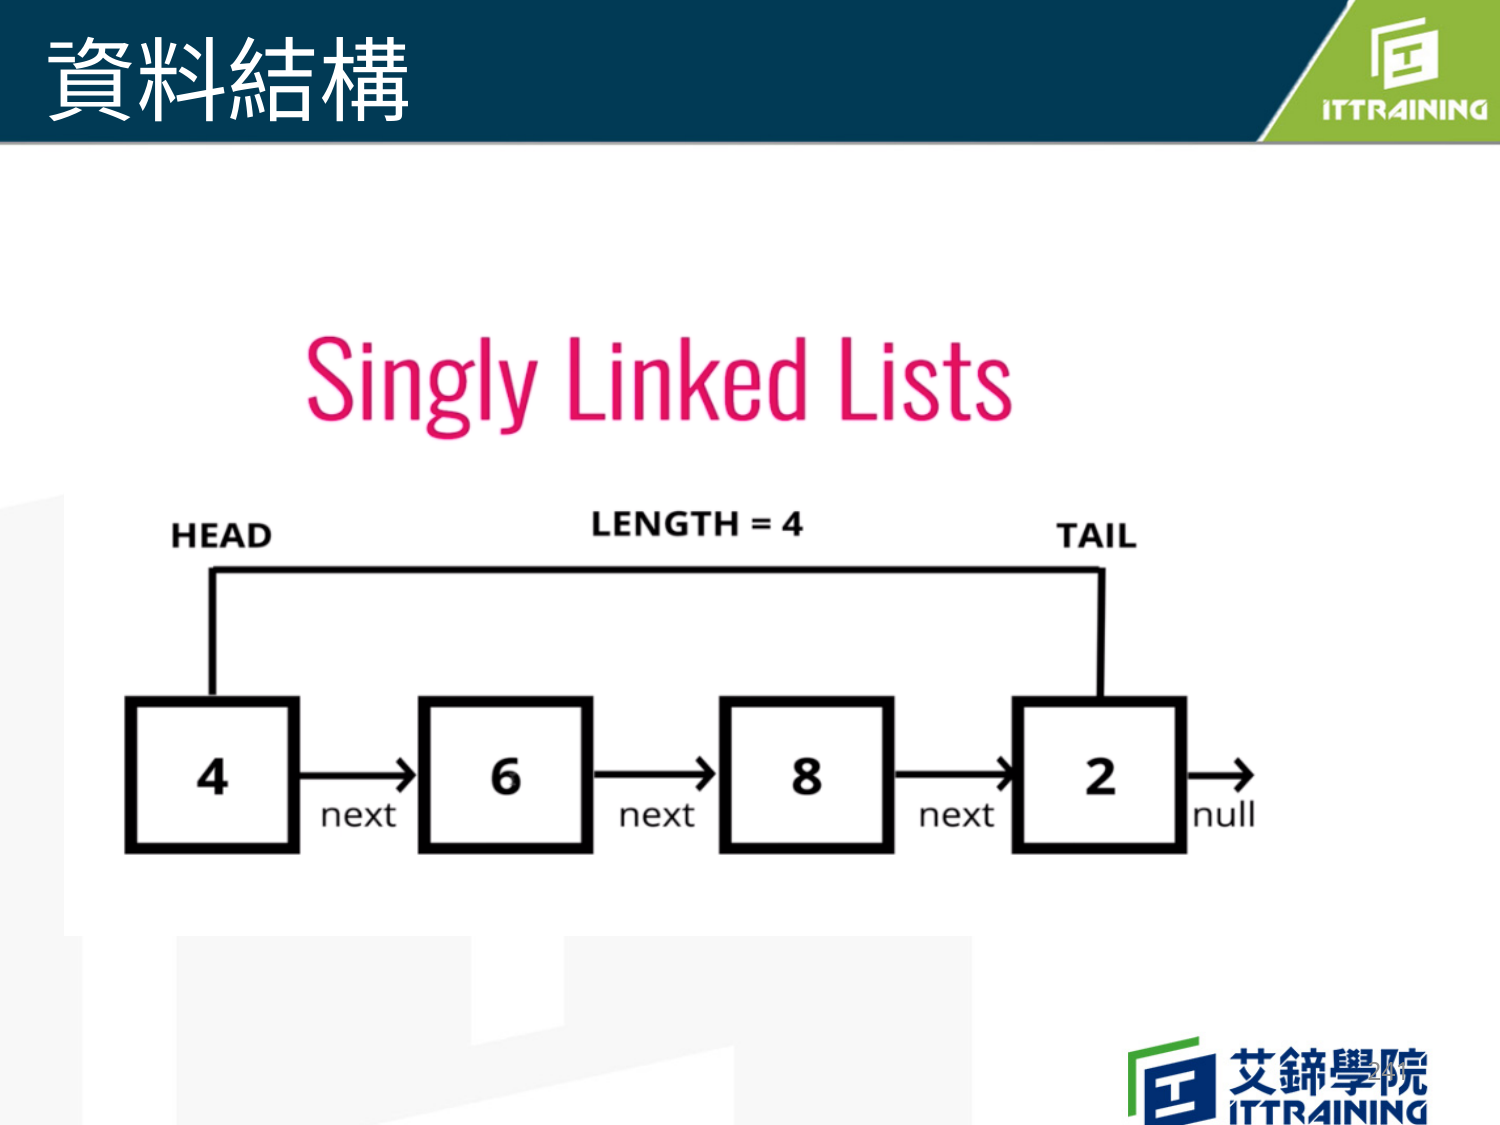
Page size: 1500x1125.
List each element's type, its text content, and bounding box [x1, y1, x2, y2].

picture [0, 0, 1500, 1125]
title 資料結構 [29, 0, 1380, 172]
slide_number 241 [1074, 1042, 1425, 1103]
